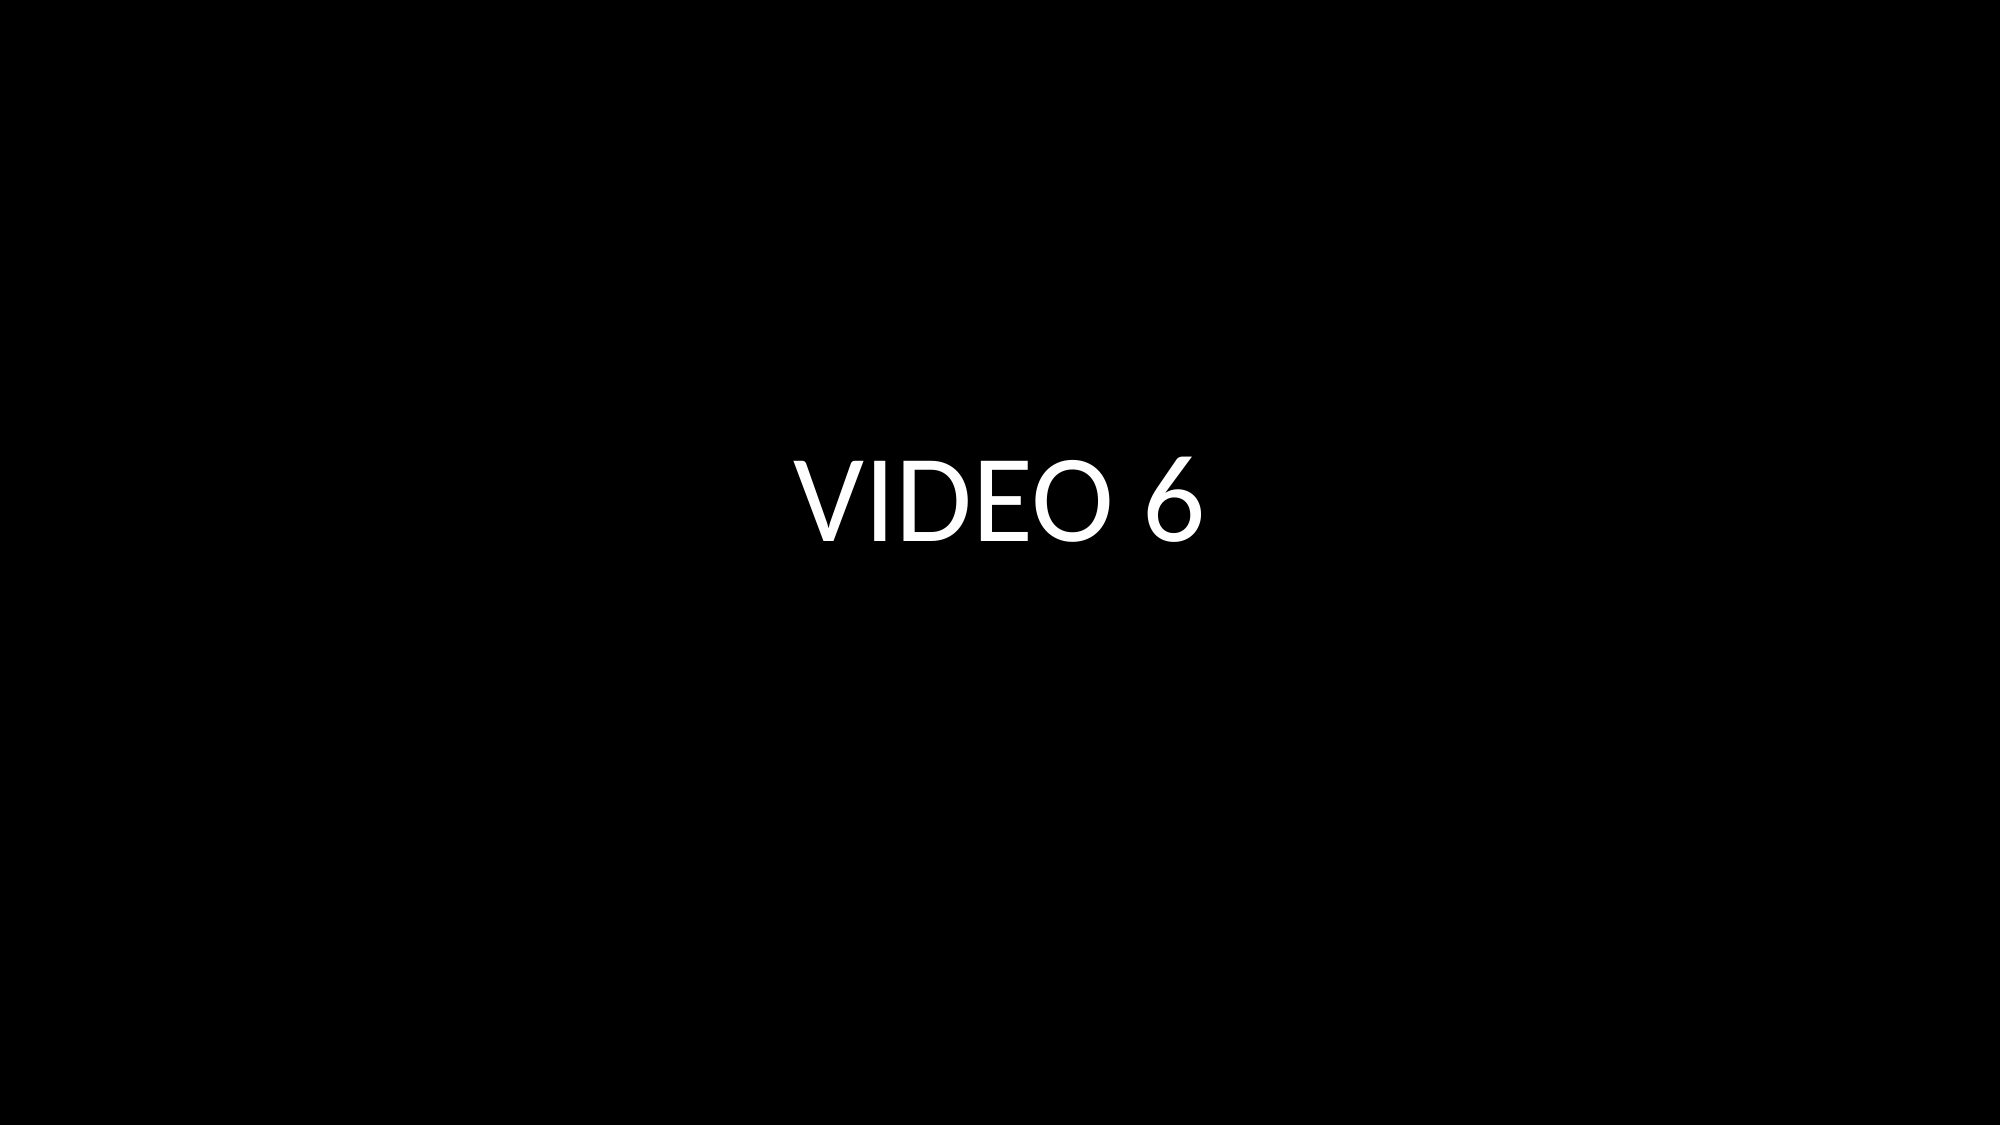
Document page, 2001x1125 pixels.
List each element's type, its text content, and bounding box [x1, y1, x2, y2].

title VIDEO 6 [249, 184, 1750, 576]
